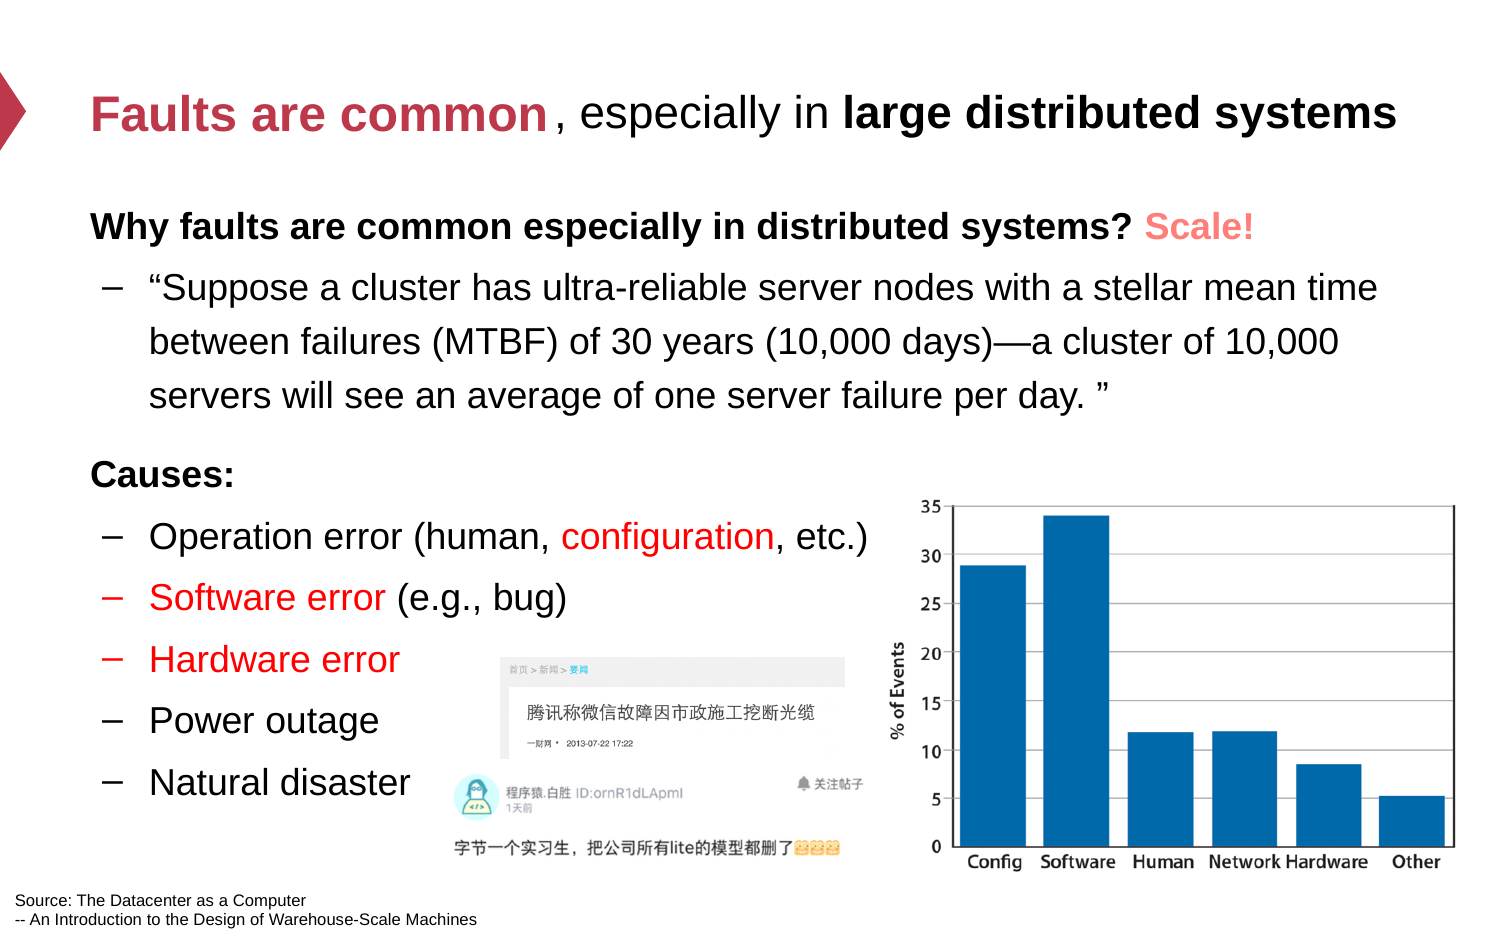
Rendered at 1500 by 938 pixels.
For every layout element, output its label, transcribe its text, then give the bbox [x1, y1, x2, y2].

list Why faults are common especially in distributed systems? Scale! “Suppose a cluster has ultra-reliable server nodes with a stellar mean time between failures (MTBF) of 30 years (10,000 days)—a cluster of 10,000 servers will see an average of one server failure per day. ” Causes: Operation error (human, configuration, etc.) Software error (e.g., bug) Hardware error Power outage Natural disaster [75, 185, 1425, 859]
text_box , especially in large distributed systems [539, 75, 1413, 145]
picture [500, 657, 845, 760]
text_box Source: The Datacenter as a Computer -- An Introduction to the Design of Warehouse-Scale Machines [0, 881, 608, 937]
picture [430, 492, 1471, 879]
title Faults are common [75, 37, 1425, 185]
